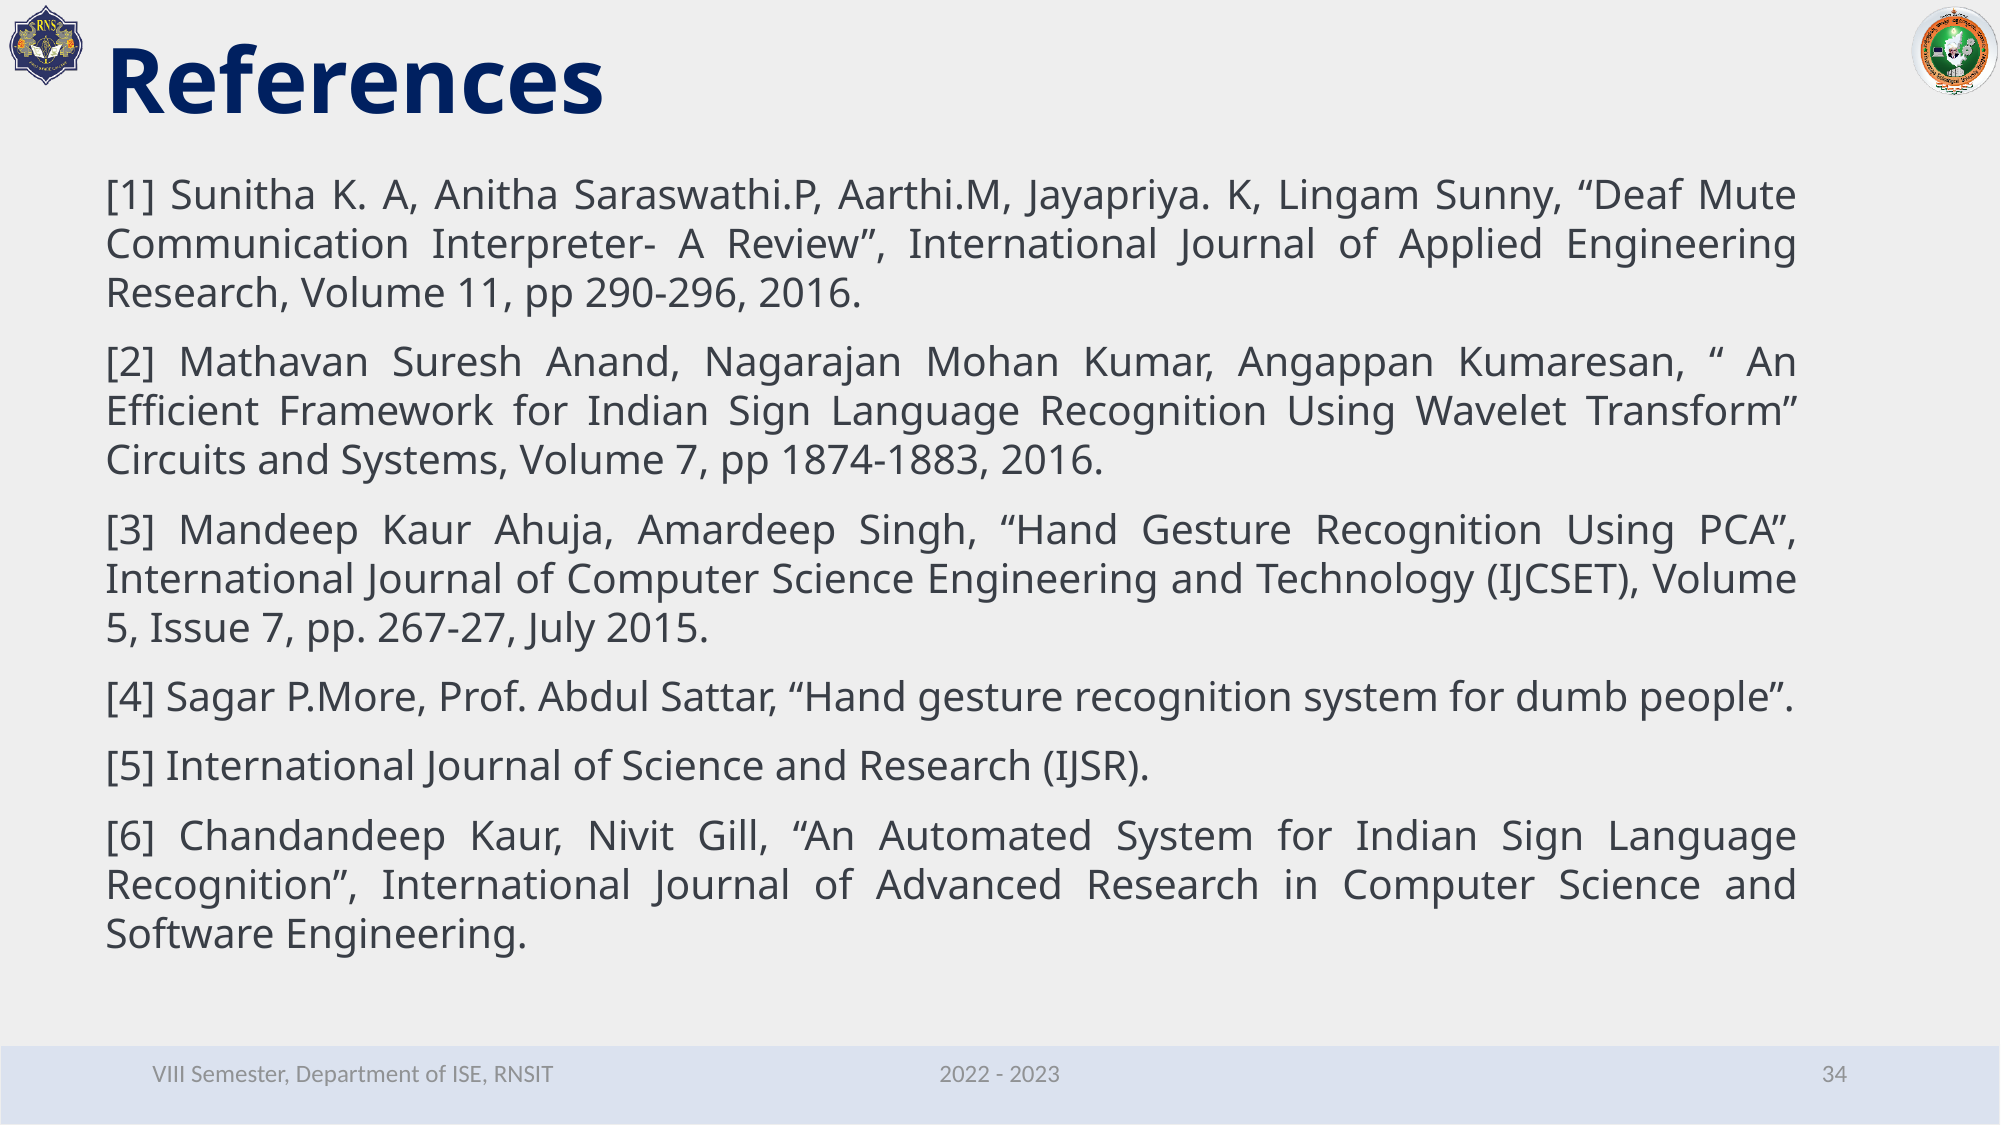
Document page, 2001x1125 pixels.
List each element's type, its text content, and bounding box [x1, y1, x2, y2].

picture [0, 0, 91, 91]
list [1] Sunitha K. A, Anitha Saraswathi.P, Aarthi.M, Jayapriya. K, Lingam Sunny, “Deaf Mute Communication Interpreter- A Review”, International Journal of Applied Engineering Research, Volume 11, pp 290-296, 2016. [2] Mathavan Suresh Anand, Nagarajan Mohan Kumar, Angappan Kumaresan, “ An Efficient Framework for Indian Sign Language Recognition Using Wavelet Transform” Circuits and Systems, Volume 7, pp 1874-1883, 2016. [3] Mandeep Kaur Ahuja, Amardeep Singh, “Hand Gesture Recognition Using PCA”, International Journal of Computer Science Engineering and Technology (IJCSET), Volume 5, Issue 7, pp. 267-27, July 2015. [4] Sagar P.More, Prof. Abdul Sattar, “Hand gesture recognition system for dumb people”. [5] International Journal of Science and Research (IJSR). [6] Chandandeep Kaur, Nivit Gill, “An Automated System for Indian Sign Language Recognition”, International Journal of Advanced Research in Computer Science and Software Engineering. [90, 160, 1816, 987]
picture [1909, 5, 2000, 96]
footer 2022 - 2023 [662, 1042, 1338, 1103]
slide_number 34 [1412, 1042, 1863, 1103]
title References [90, 27, 1816, 142]
slide_number VIII Semester, Department of ISE, RNSIT [137, 1042, 662, 1103]
